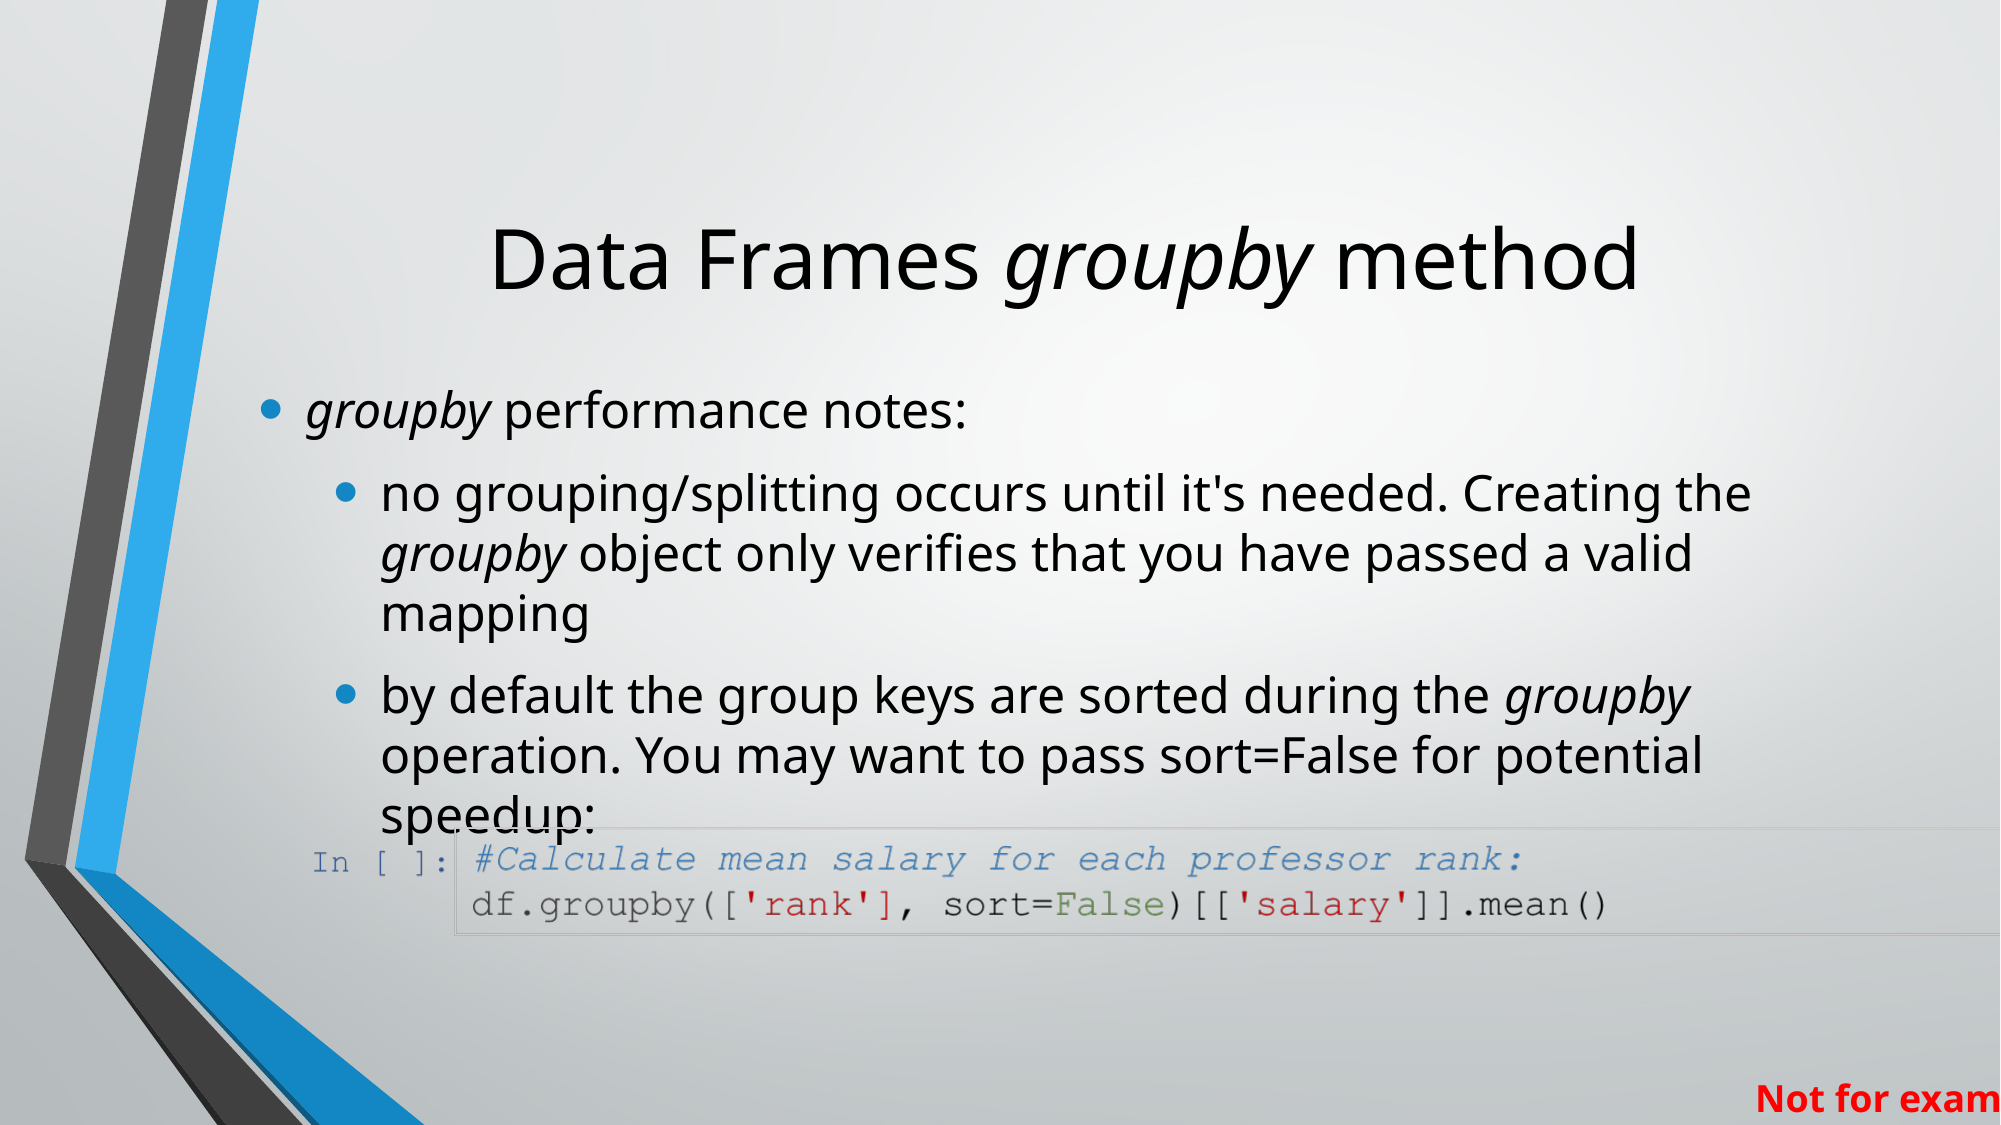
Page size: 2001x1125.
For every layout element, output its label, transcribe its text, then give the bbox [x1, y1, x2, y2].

text_box Not for exam [1740, 1067, 2000, 1125]
list groupby performance notes: no grouping/splitting occurs until it's needed. Creating the groupby object only verifies that you have passed a valid mapping by default the group keys are sorted during the groupby operation. You may want to pass sort=False for potential speedup: [243, 437, 1887, 823]
title Data Frames groupby method [243, 112, 1887, 400]
picture [217, 823, 2000, 951]
